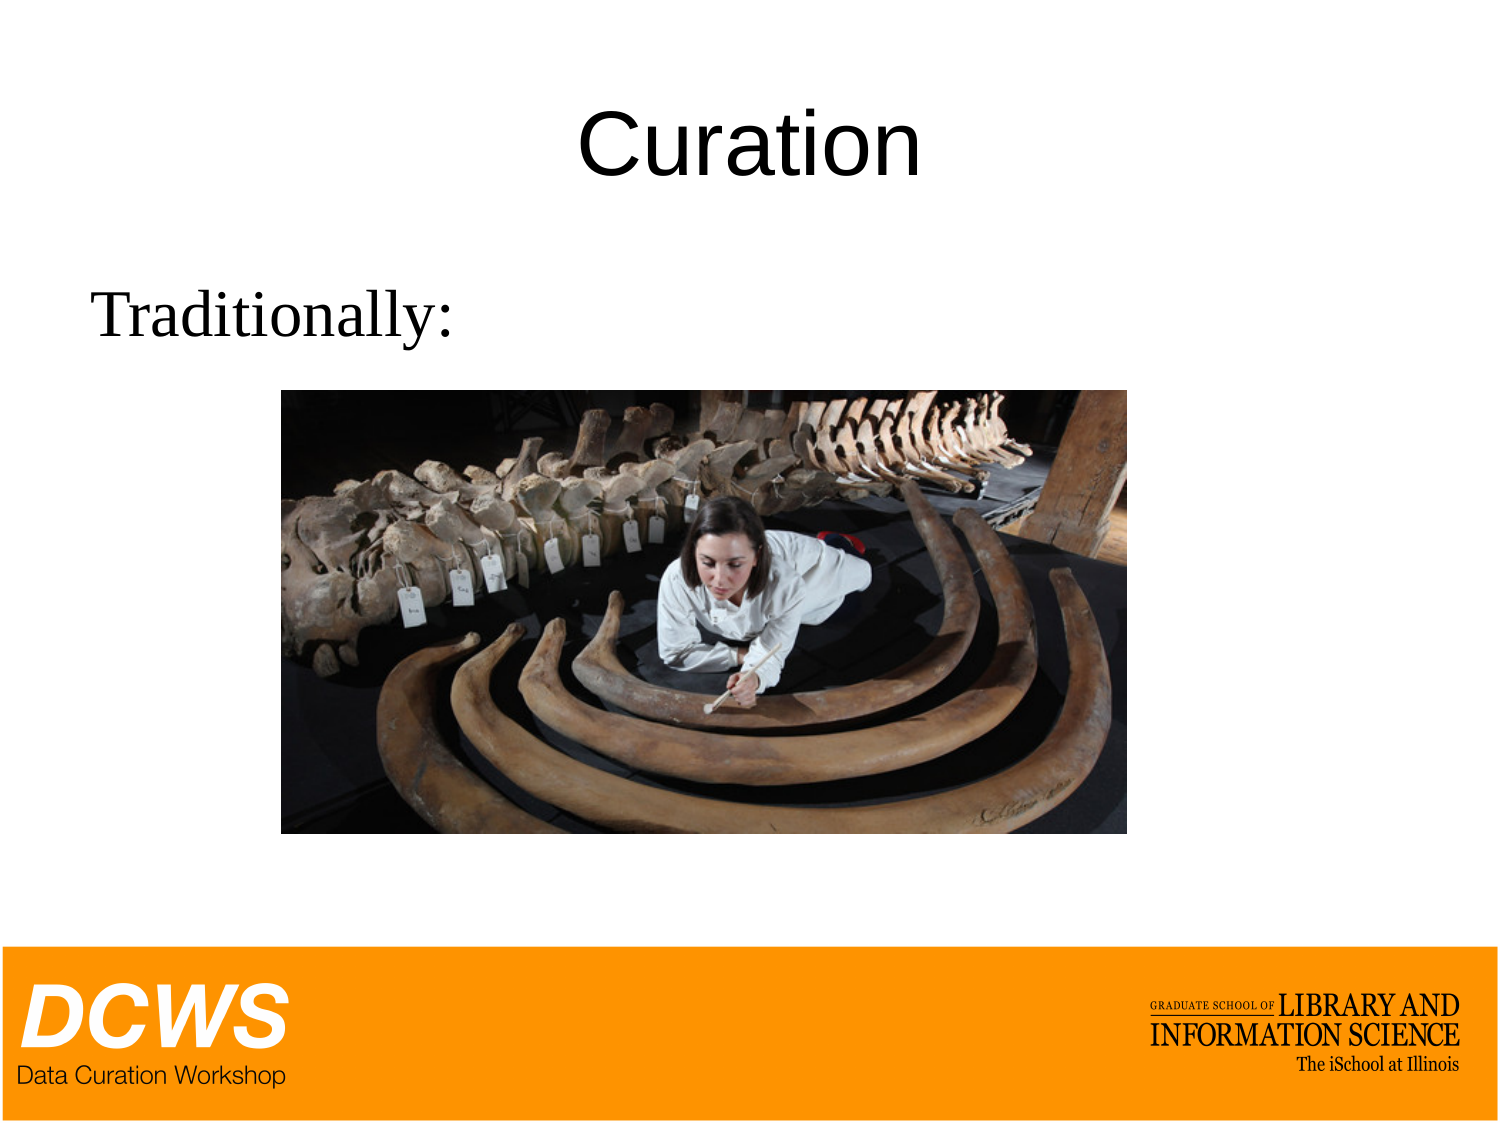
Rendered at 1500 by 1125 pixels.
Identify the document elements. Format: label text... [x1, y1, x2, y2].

picture [0, 944, 1500, 1123]
picture [281, 390, 1128, 834]
title Curation [75, 45, 1425, 233]
list Traditionally: [75, 262, 1425, 1005]
